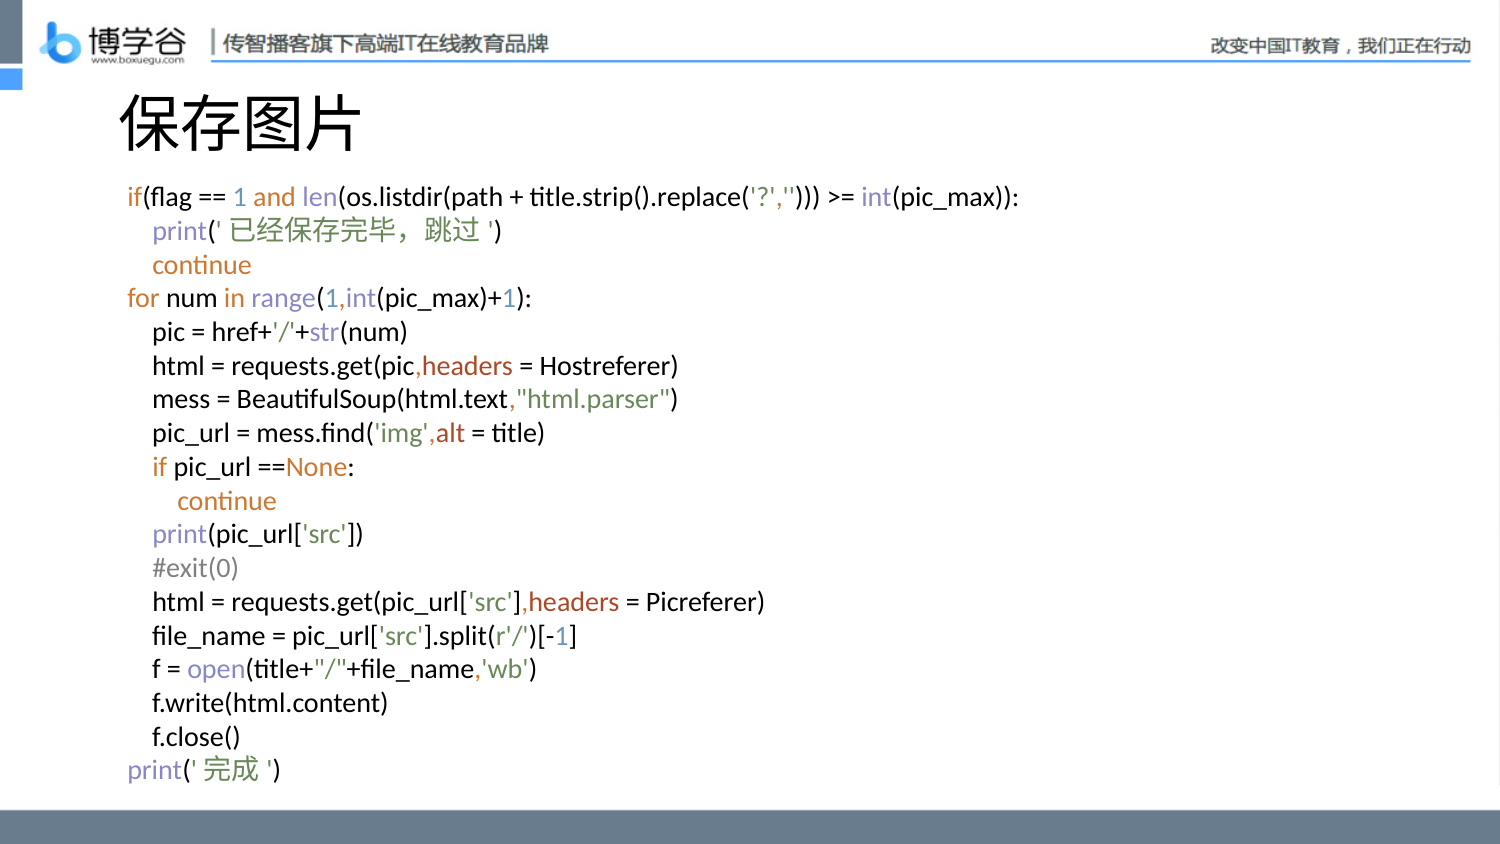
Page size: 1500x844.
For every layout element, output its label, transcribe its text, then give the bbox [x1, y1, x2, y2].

title 保存图片 [103, 44, 1397, 208]
text_box if(flag == 1 and len(os.listdir(path + title.strip().replace('?',''))) >= int(pic_max)): print('已经保存完毕，跳过') continue for num in range(1,int(pic_max)+1): pic = href+'/'+str(num) html = requests.get(pic,headers = Hostreferer) mess = BeautifulSoup(html.text,"html.parser") pic_url = mess.find('img',alt = title) if pic_url ==None: continue print(pic_url['src']) #exit(0) html = requests.get(pic_url['src'],headers = Picreferer) file_name = pic_url['src'].split(r'/')[-1] f = open(title+"/"+file_name,'wb') f.write(html.content) f.close() print('完成') [112, 171, 1117, 793]
picture [0, 0, 1500, 844]
